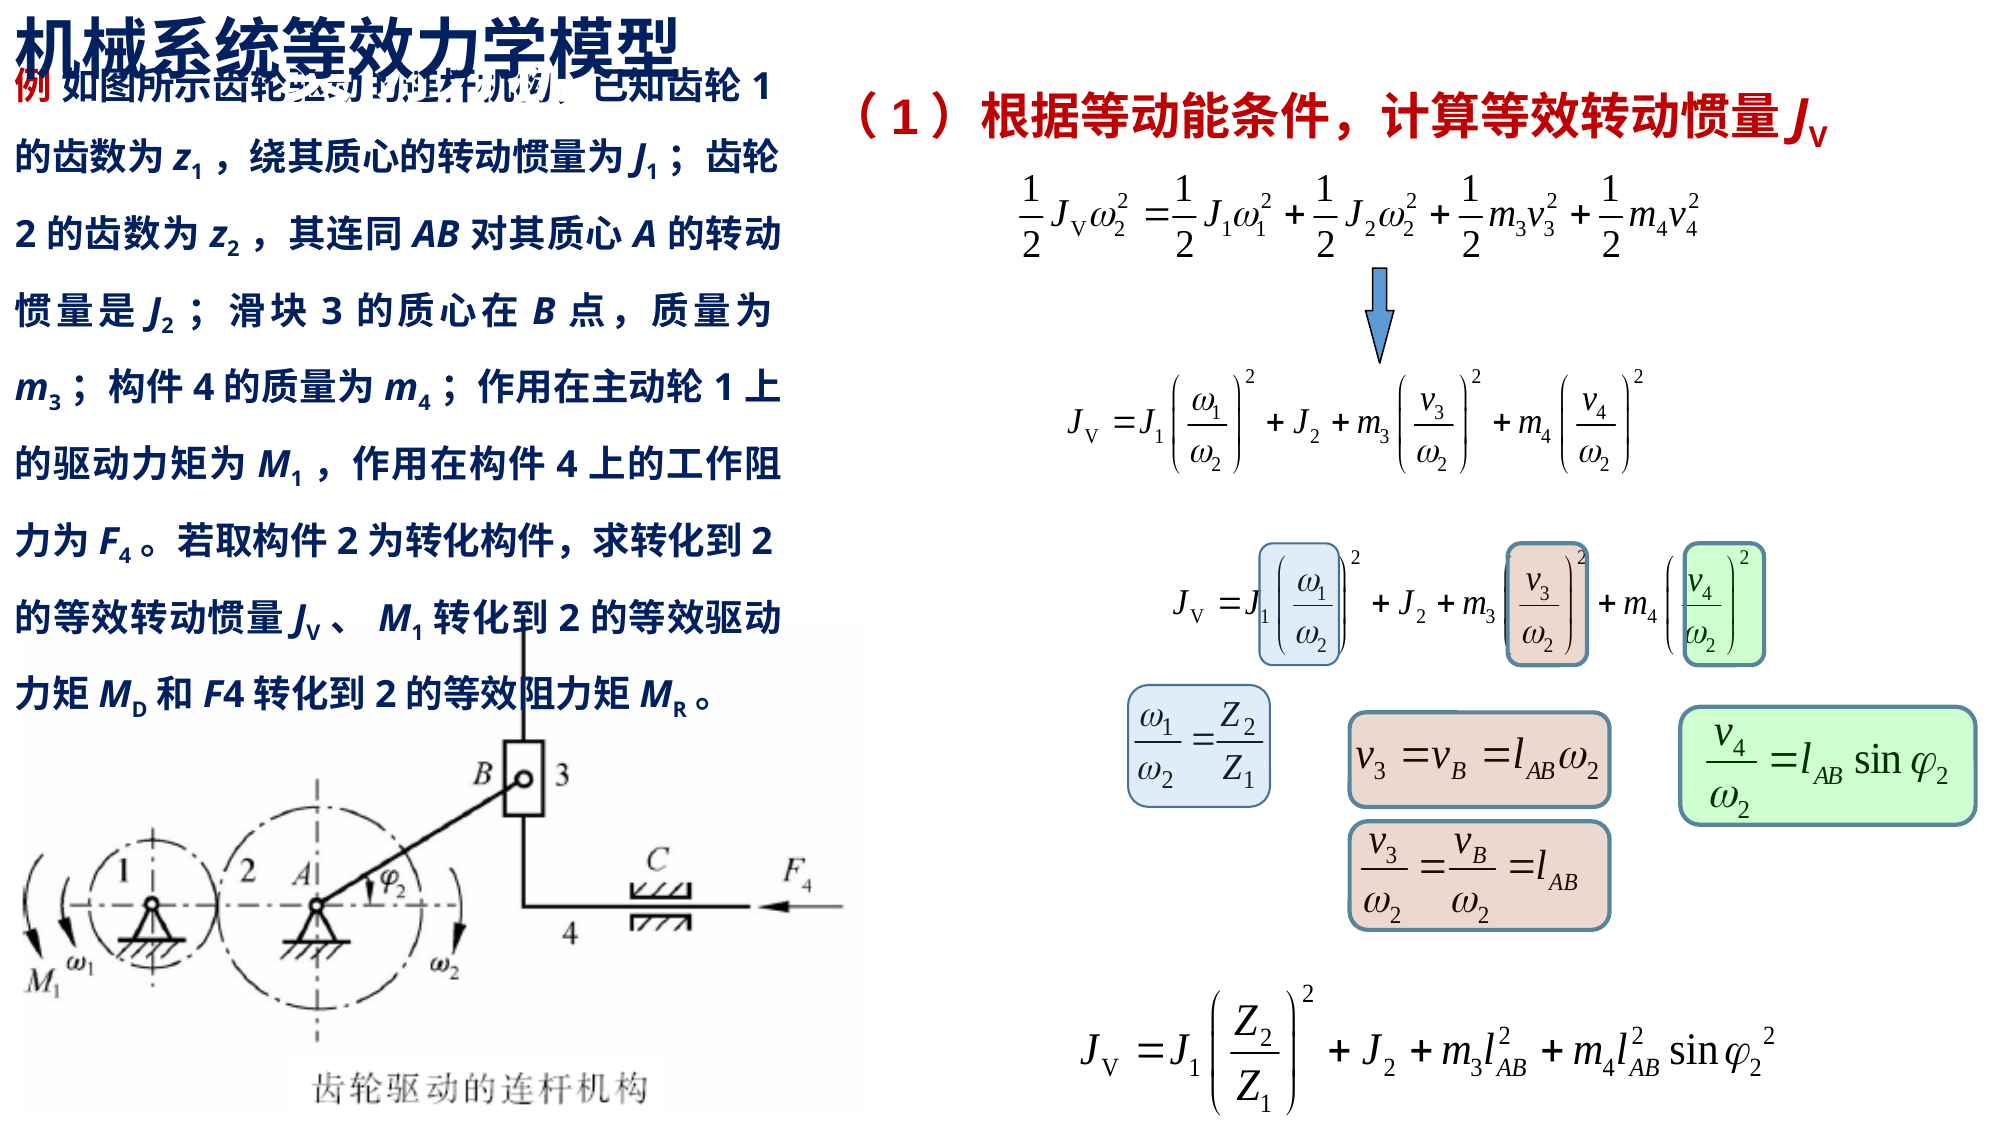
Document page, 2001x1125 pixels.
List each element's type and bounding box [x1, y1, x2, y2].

text_box [1127, 683, 1272, 808]
text_box [1070, 969, 1784, 1125]
text_box [1349, 712, 1610, 807]
text_box [0, 0, 1856, 729]
text_box [1349, 813, 1610, 933]
text_box [1012, 162, 1709, 483]
picture [1, 617, 863, 1125]
text_box [1165, 538, 1765, 667]
text_box [1680, 703, 1976, 829]
